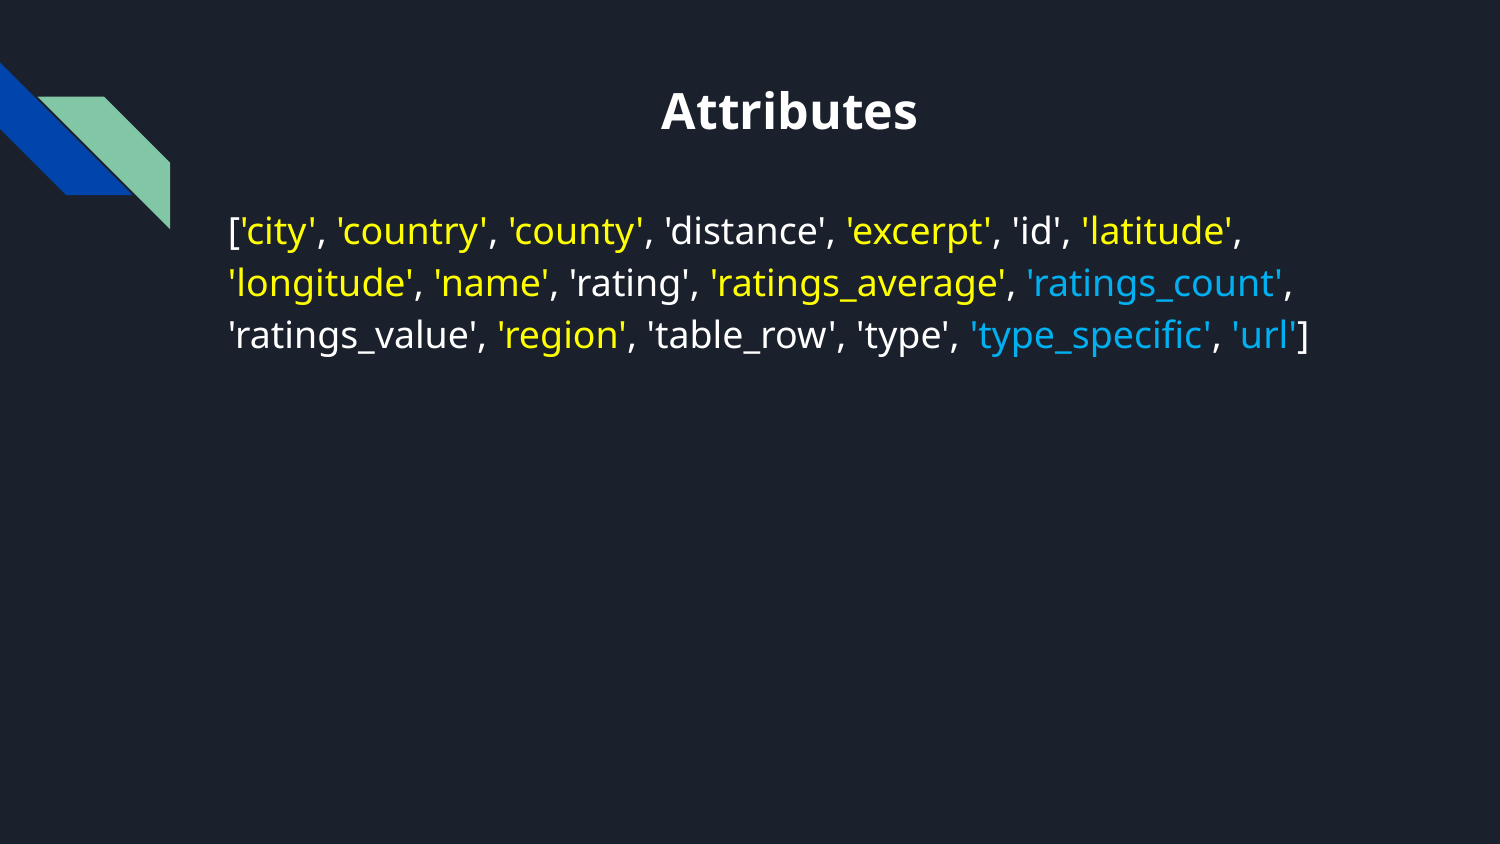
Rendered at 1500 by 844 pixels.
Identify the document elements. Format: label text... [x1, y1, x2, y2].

list ['city', 'country', 'county', 'distance', 'excerpt', 'id', 'latitude', 'longitude', 'name', 'rating', 'ratings_average', 'ratings_count', 'ratings_value', 'region', 'table_row', 'type', 'type_specific', 'url'] [212, 185, 1368, 379]
title Attributes [212, 64, 1368, 185]
